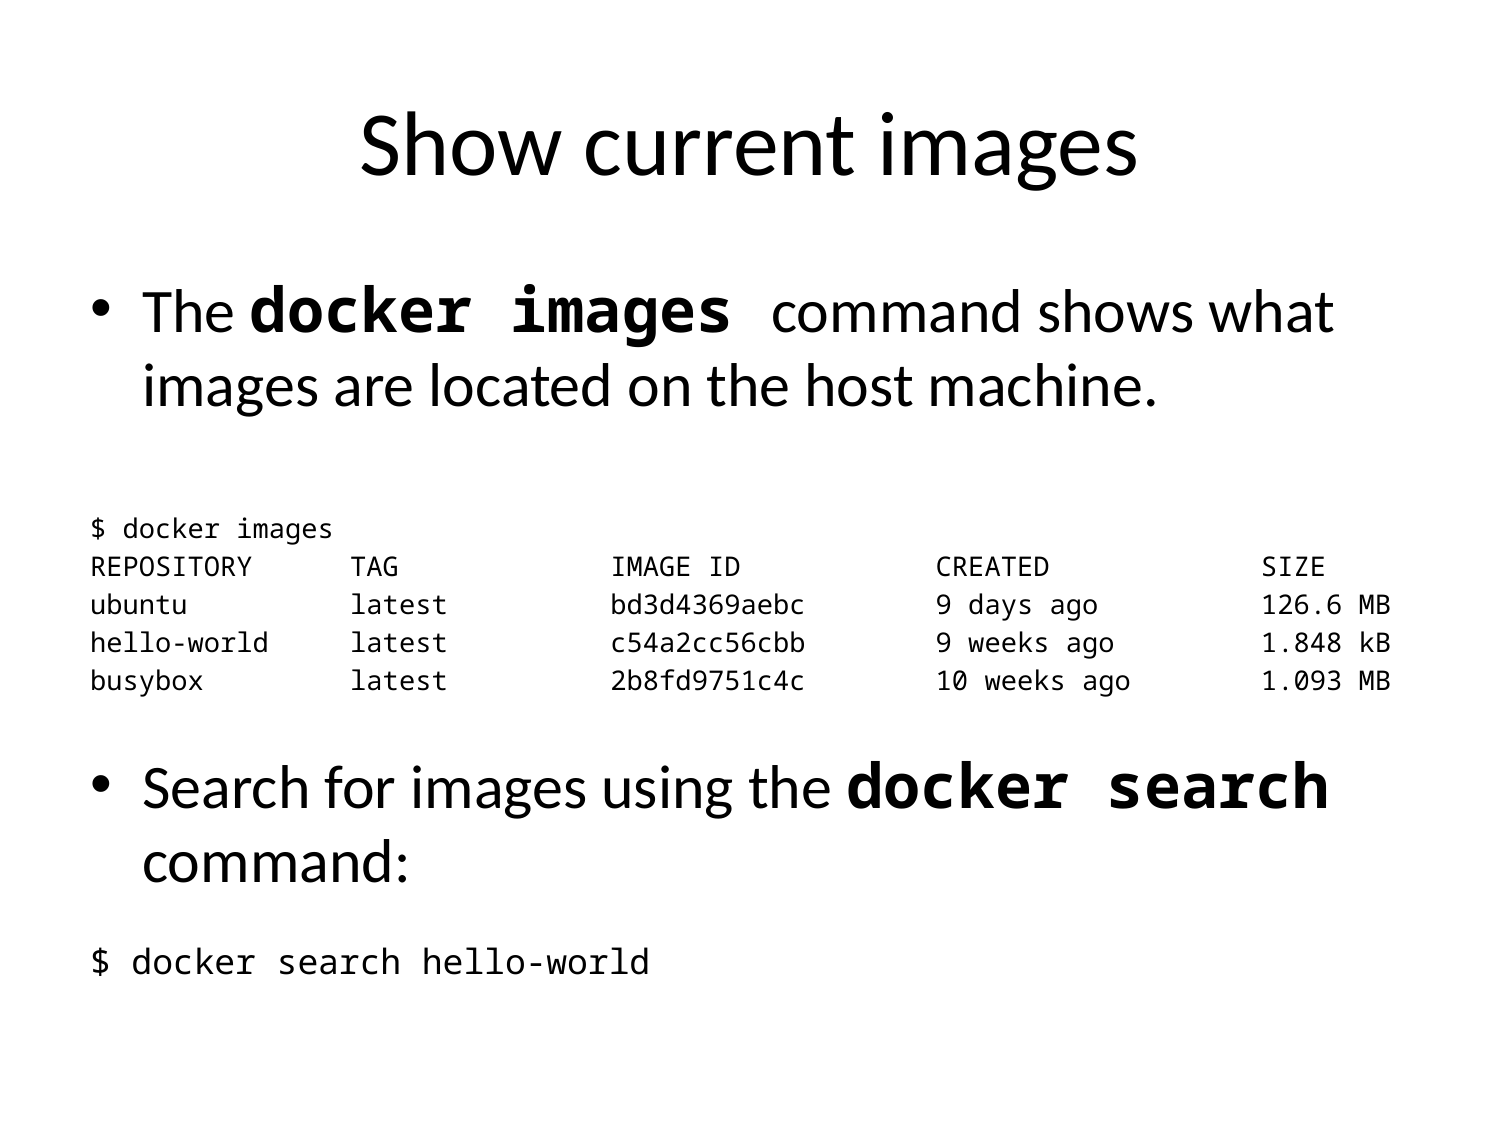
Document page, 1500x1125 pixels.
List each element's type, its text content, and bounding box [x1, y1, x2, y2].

list The docker images command shows what images are located on the host machine. $ docker images REPOSITORY TAG IMAGE ID CREATED SIZE ubuntu latest bd3d4369aebc 9 days ago 126.6 MB hello-world latest c54a2cc56cbb 9 weeks ago 1.848 kB busybox latest 2b8fd9751c4c 10 weeks ago 1.093 MB Search for images using the docker search command: $ docker search hello-world [75, 262, 1425, 1085]
title Show current images [75, 45, 1425, 233]
